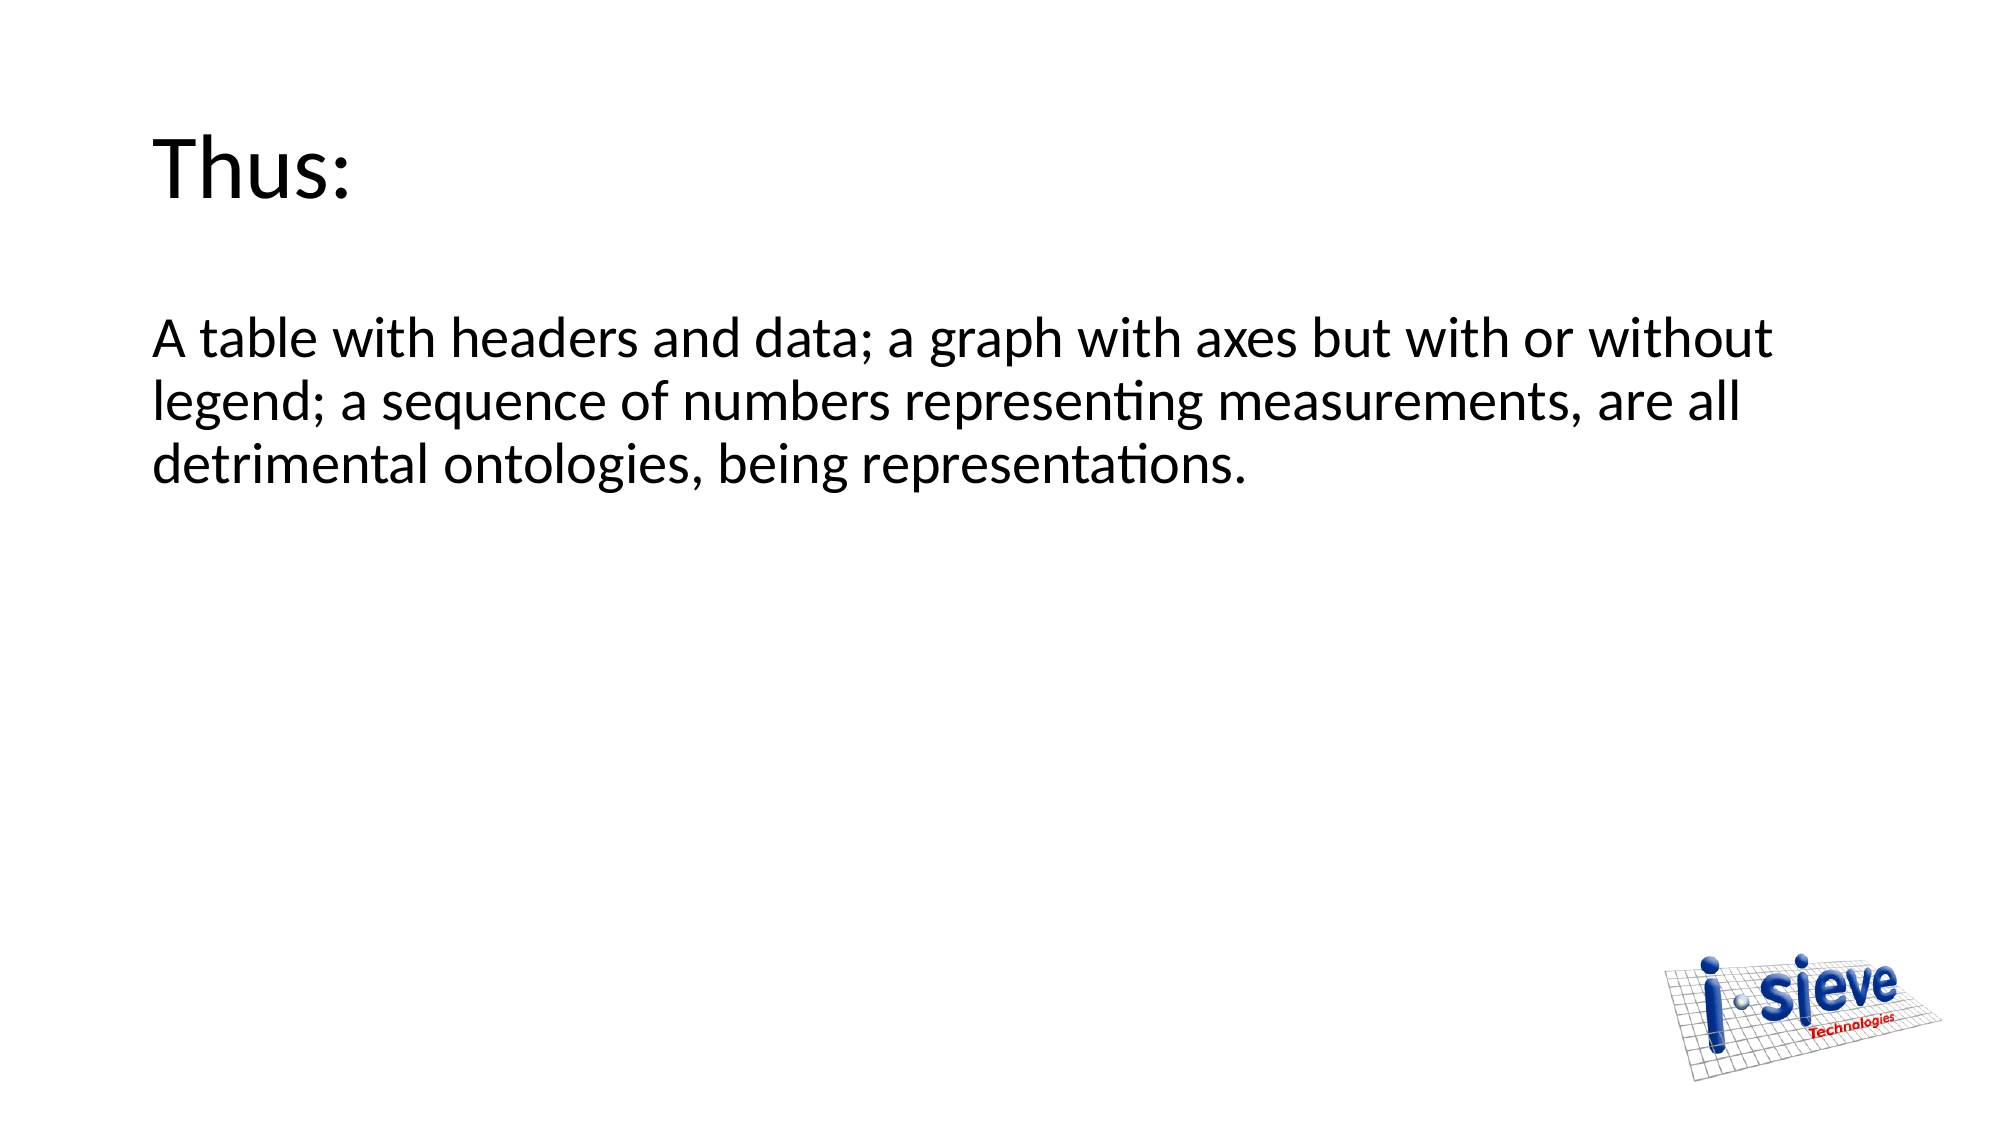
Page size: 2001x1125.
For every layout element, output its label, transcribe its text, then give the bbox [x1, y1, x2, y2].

picture [1664, 953, 1942, 1082]
title Thus: [137, 59, 1863, 278]
list A table with headers and data; a graph with axes but with or without legend; a sequence of numbers representing measurements, are all detrimental ontologies, being representations. [137, 299, 1863, 1014]
